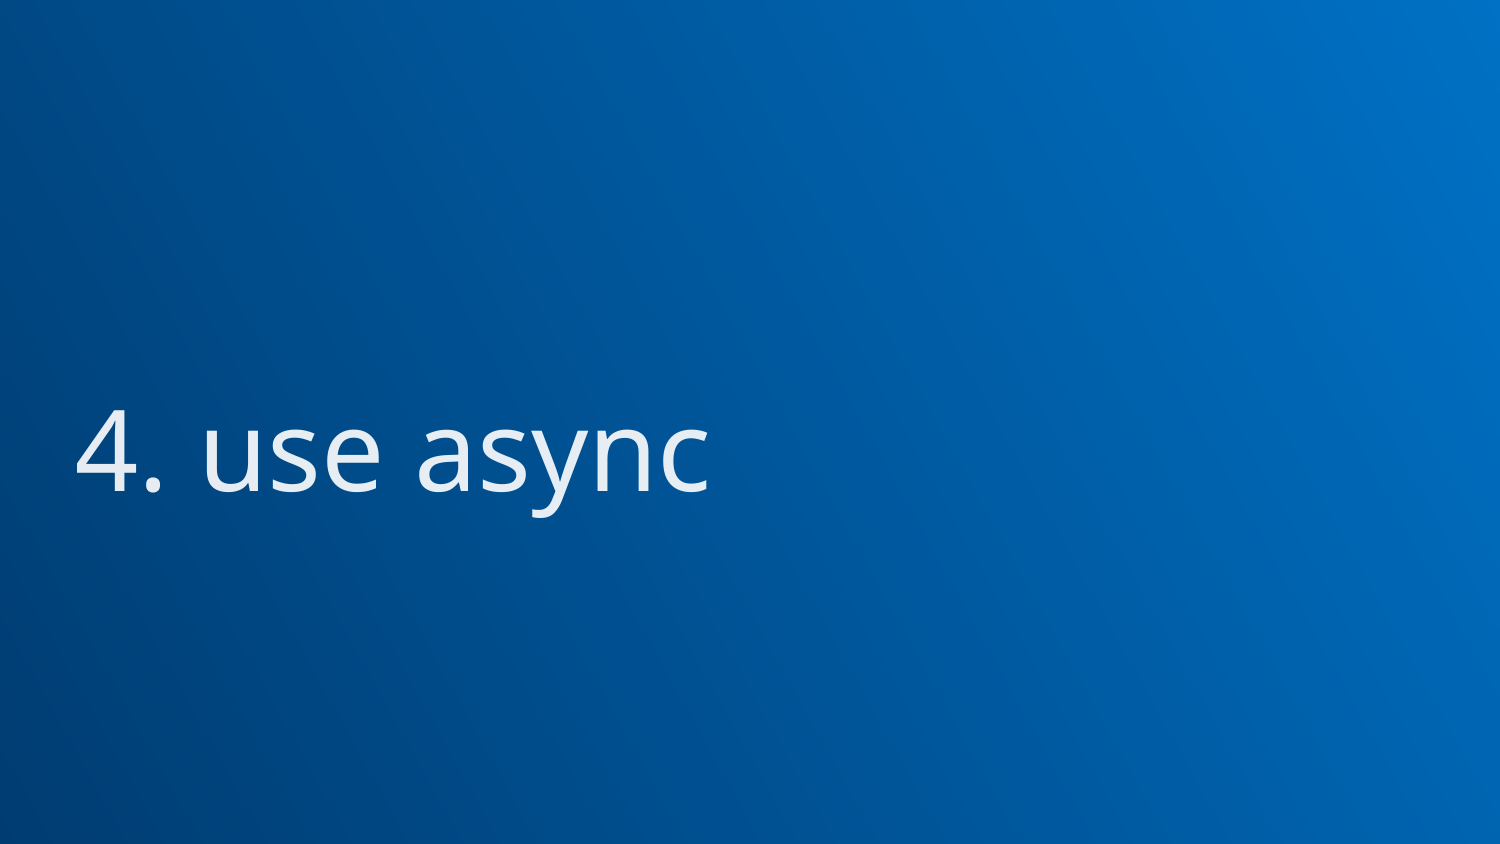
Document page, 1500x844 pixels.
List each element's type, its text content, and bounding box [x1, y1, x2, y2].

title 4. use async [74, 345, 1350, 514]
